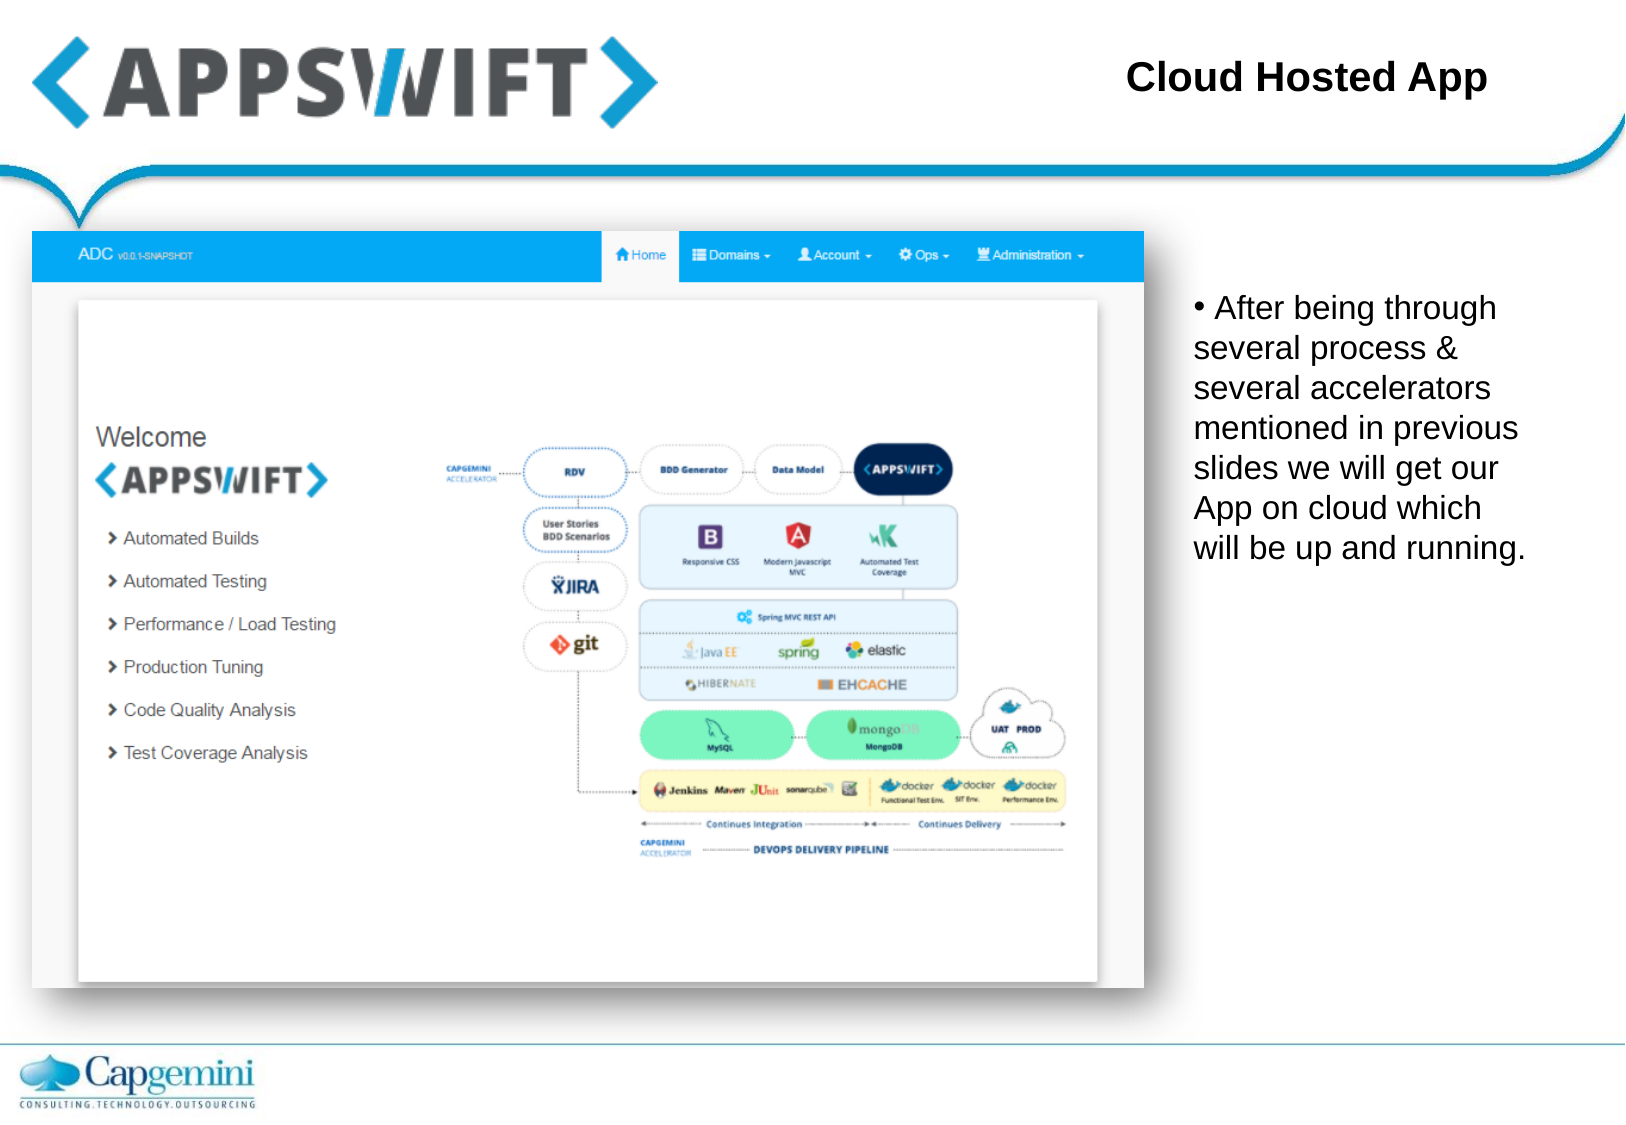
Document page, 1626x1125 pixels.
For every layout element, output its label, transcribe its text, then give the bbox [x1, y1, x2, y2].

picture [922, 253, 938, 261]
picture [716, 251, 721, 259]
picture [179, 253, 186, 259]
picture [724, 251, 759, 259]
picture [80, 248, 92, 259]
picture [32, 231, 1144, 988]
picture [835, 253, 851, 259]
picture [1053, 251, 1071, 259]
text_box [0, 0, 1625, 1125]
picture [900, 248, 912, 260]
picture [32, 30, 659, 135]
picture [994, 251, 1050, 259]
picture [814, 251, 827, 259]
picture [97, 248, 106, 259]
picture [979, 248, 990, 260]
picture [167, 253, 176, 259]
picture [140, 253, 167, 259]
text_box After being through several process & several accelerators mentioned in previous slides we will get our App on cloud which will be up and running. [1178, 278, 1545, 619]
picture [799, 248, 812, 260]
text_box Cloud Hosted App [1111, 42, 1625, 108]
picture [693, 249, 706, 260]
